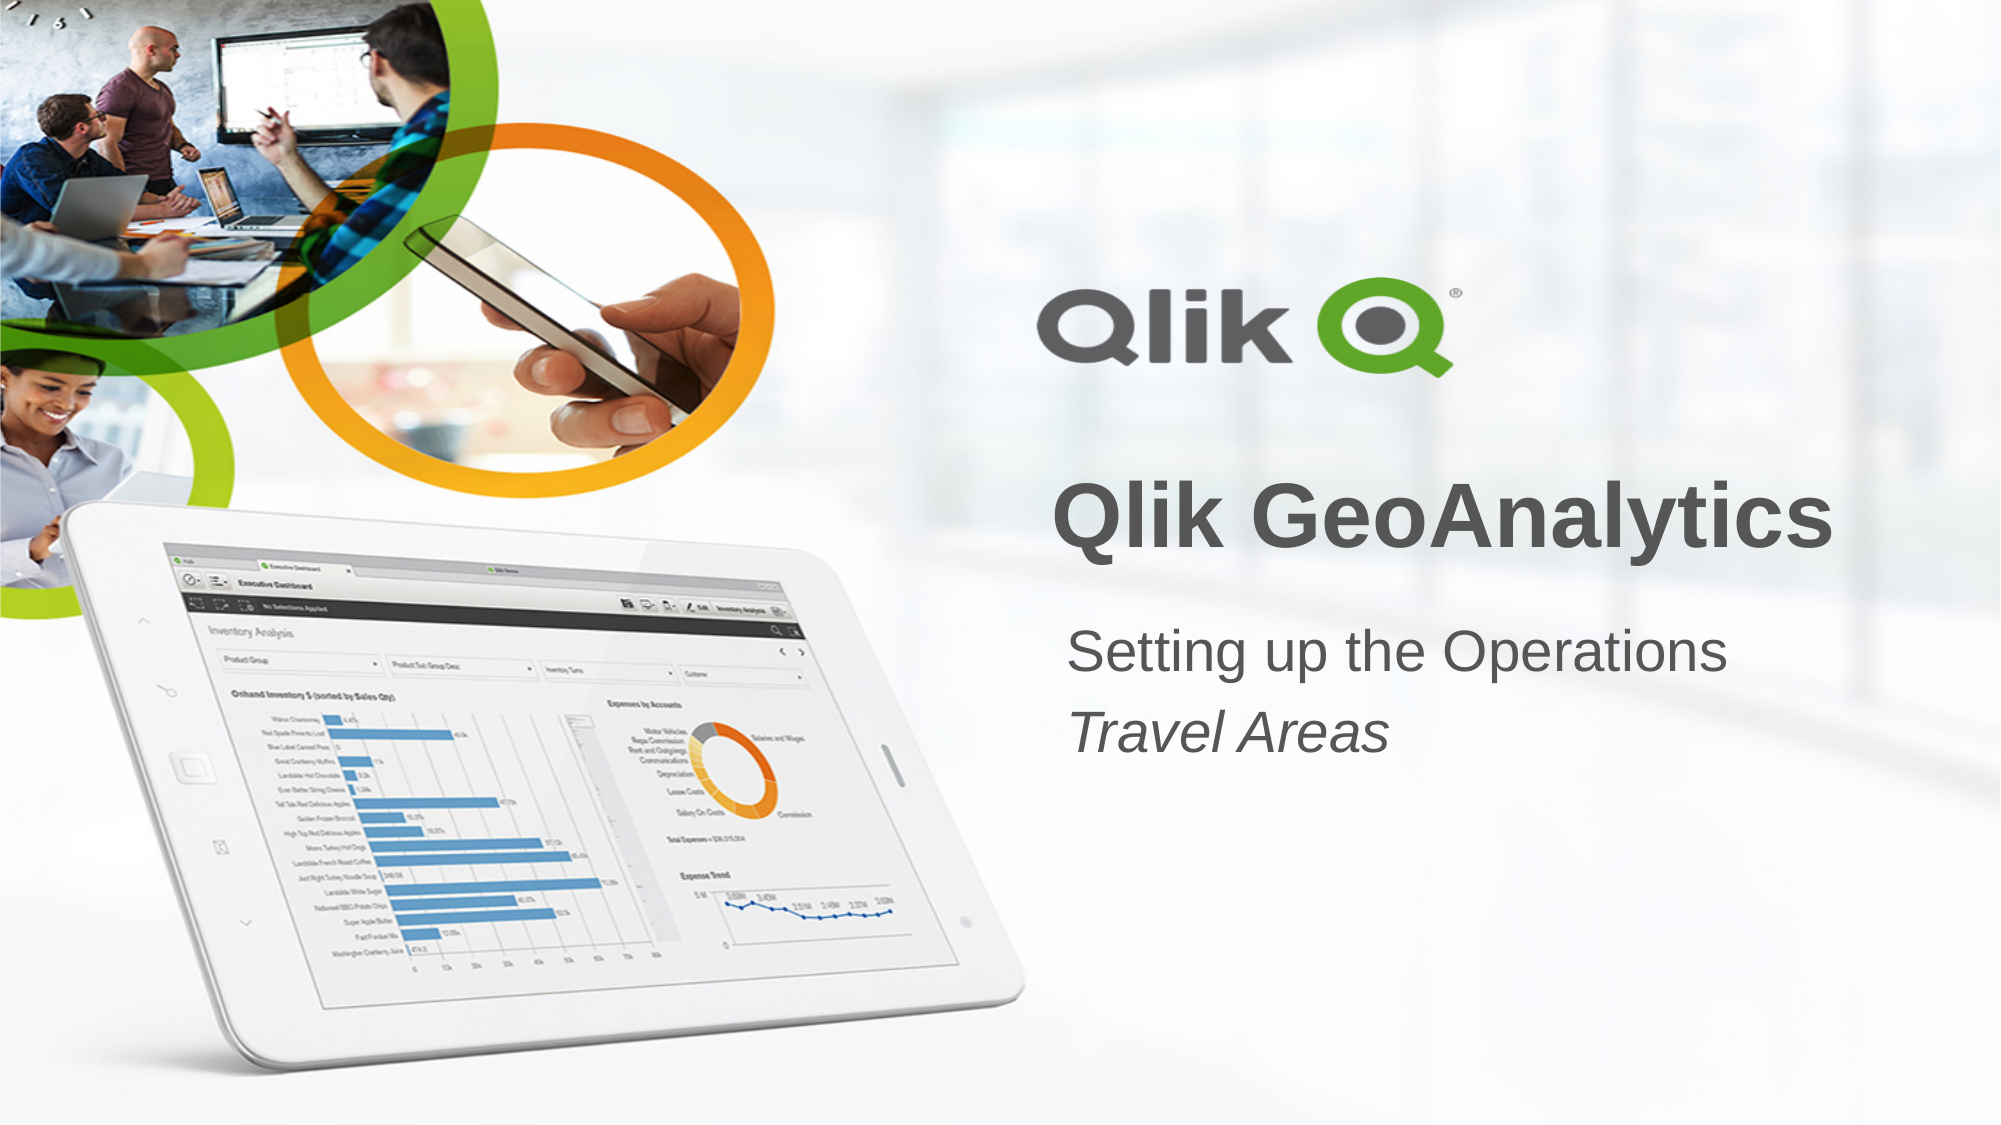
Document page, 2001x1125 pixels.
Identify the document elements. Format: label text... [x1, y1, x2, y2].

picture [0, 0, 2001, 1125]
title Qlik GeoAnalytics [1051, 454, 2000, 566]
